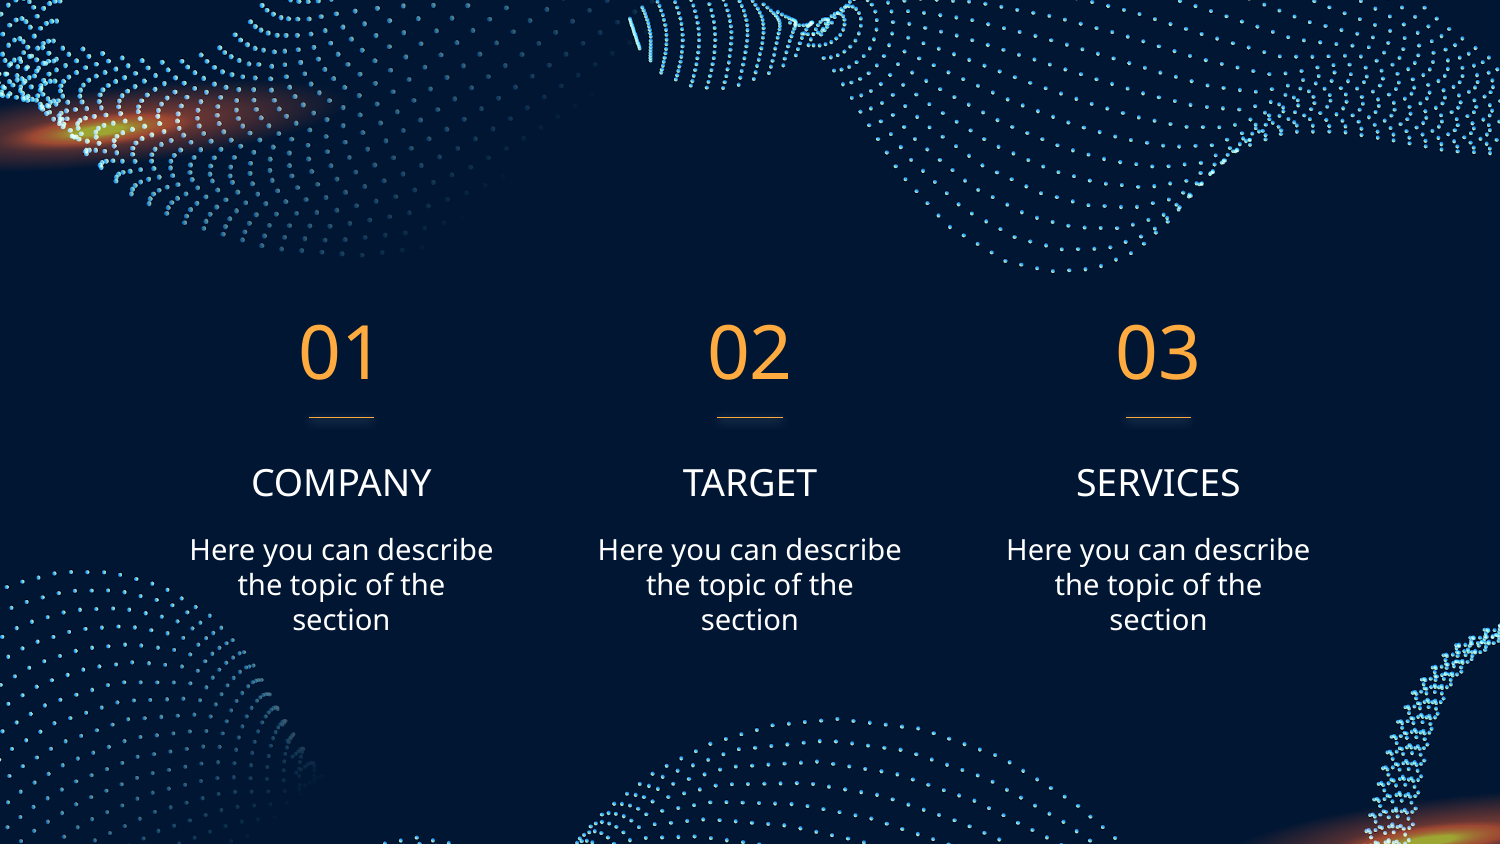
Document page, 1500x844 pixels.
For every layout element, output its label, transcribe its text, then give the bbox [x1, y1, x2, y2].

picture [0, 0, 1500, 844]
title TARGET [580, 429, 920, 516]
title 03 [988, 290, 1328, 410]
title 01 [171, 290, 512, 410]
subtitle Here you can describe the topic of the section [171, 516, 512, 719]
subtitle Here you can describe the topic of the section [580, 516, 920, 719]
title SERVICES [988, 429, 1328, 516]
title COMPANY [171, 429, 512, 516]
subtitle Here you can describe the topic of the section [988, 516, 1328, 719]
title 02 [580, 290, 920, 410]
